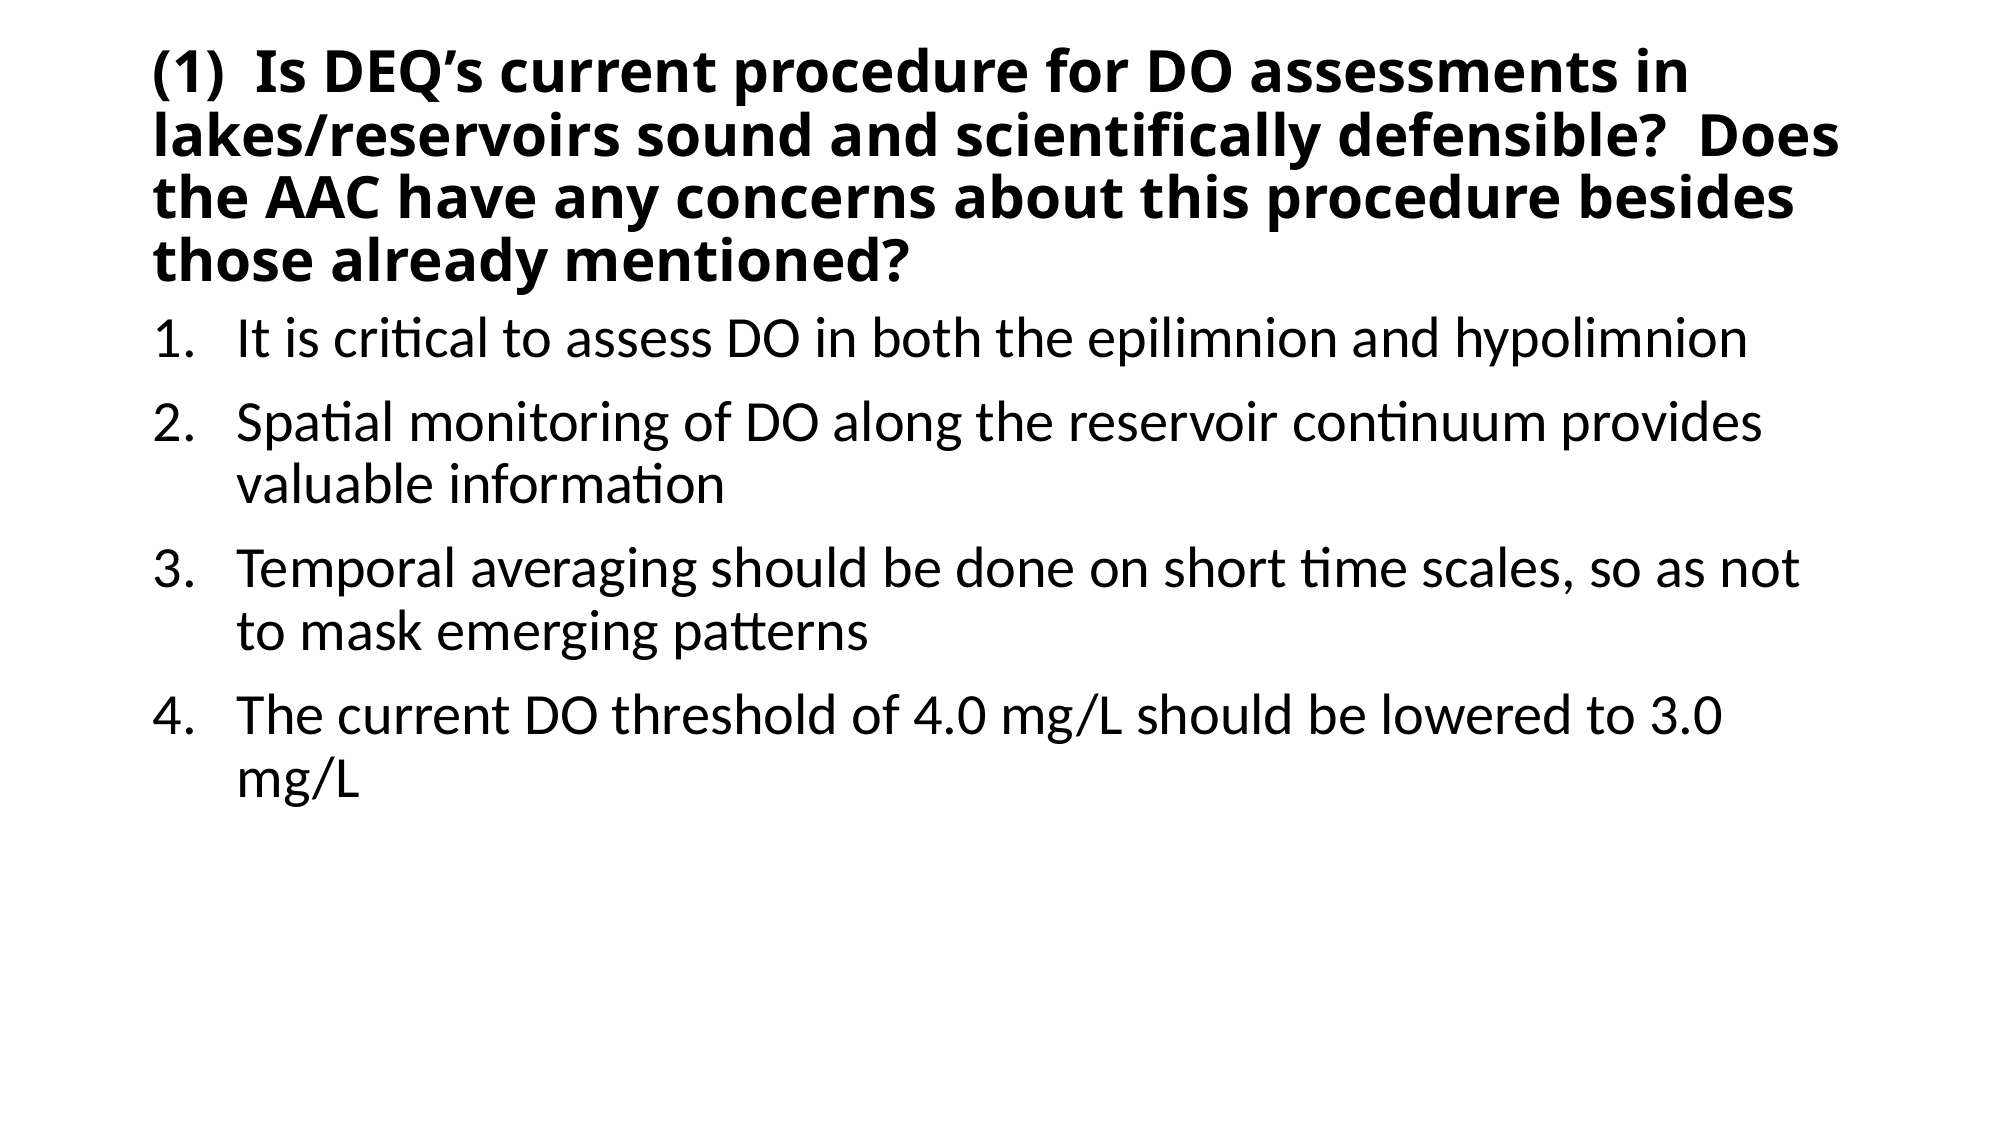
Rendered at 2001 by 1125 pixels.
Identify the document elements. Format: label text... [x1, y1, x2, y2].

list It is critical to assess DO in both the epilimnion and hypolimnion Spatial monitoring of DO along the reservoir continuum provides valuable information Temporal averaging should be done on short time scales, so as not to mask emerging patterns The current DO threshold of 4.0 mg/L should be lowered to 3.0 mg/L [137, 299, 1863, 1014]
title (1) Is DEQ’s current procedure for DO assessments in lakes/reservoirs sound and scientifically defensible? Does the AAC have any concerns about this procedure besides those already mentioned? [137, 59, 1863, 278]
